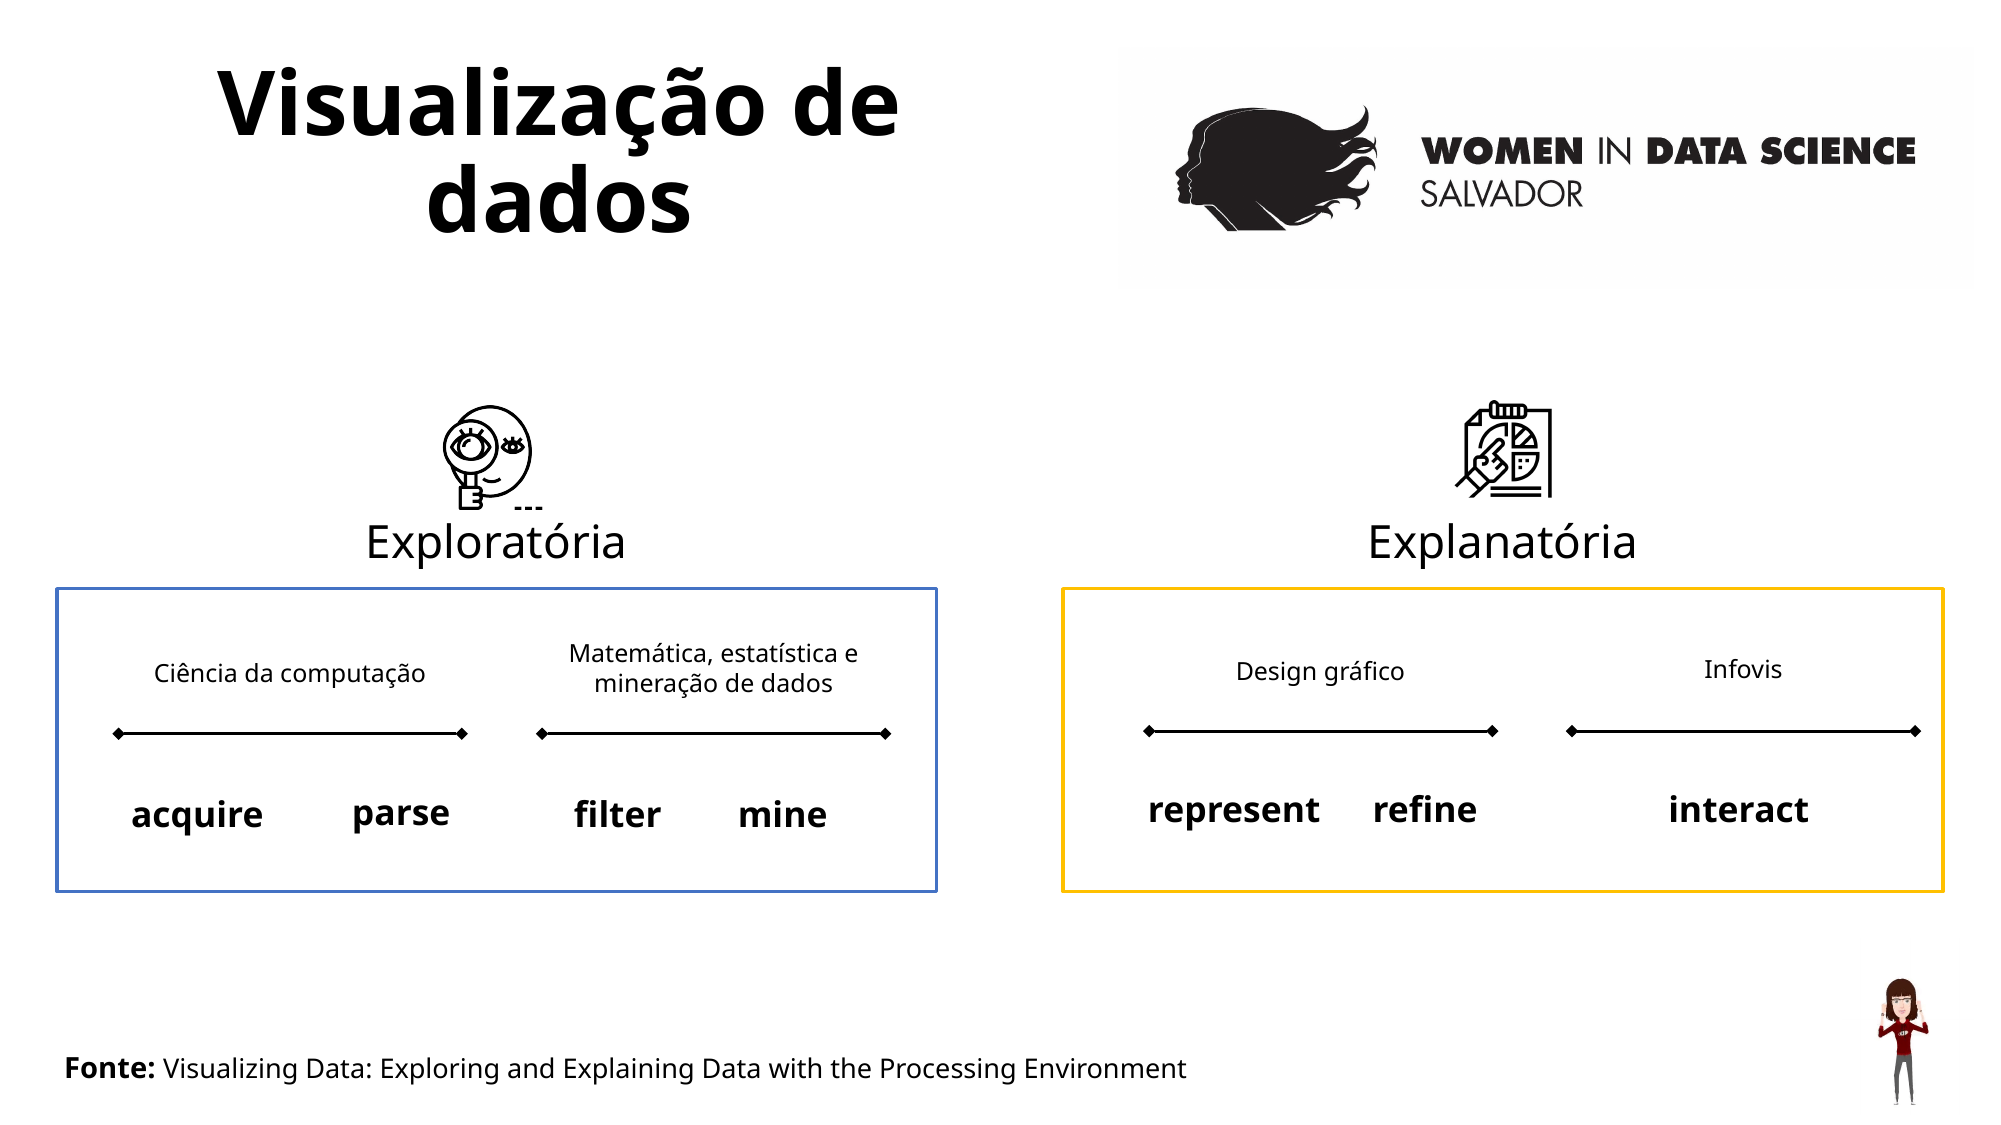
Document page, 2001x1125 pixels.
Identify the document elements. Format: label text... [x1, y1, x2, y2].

title Visualização de dados [105, 10, 1014, 301]
text_box Fonte: Visualizing Data: Exploring and Explaining Data with the Processing Environment [49, 1034, 1241, 1093]
picture [1842, 938, 1974, 1116]
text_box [56, 400, 1944, 892]
picture [1117, 47, 1974, 289]
